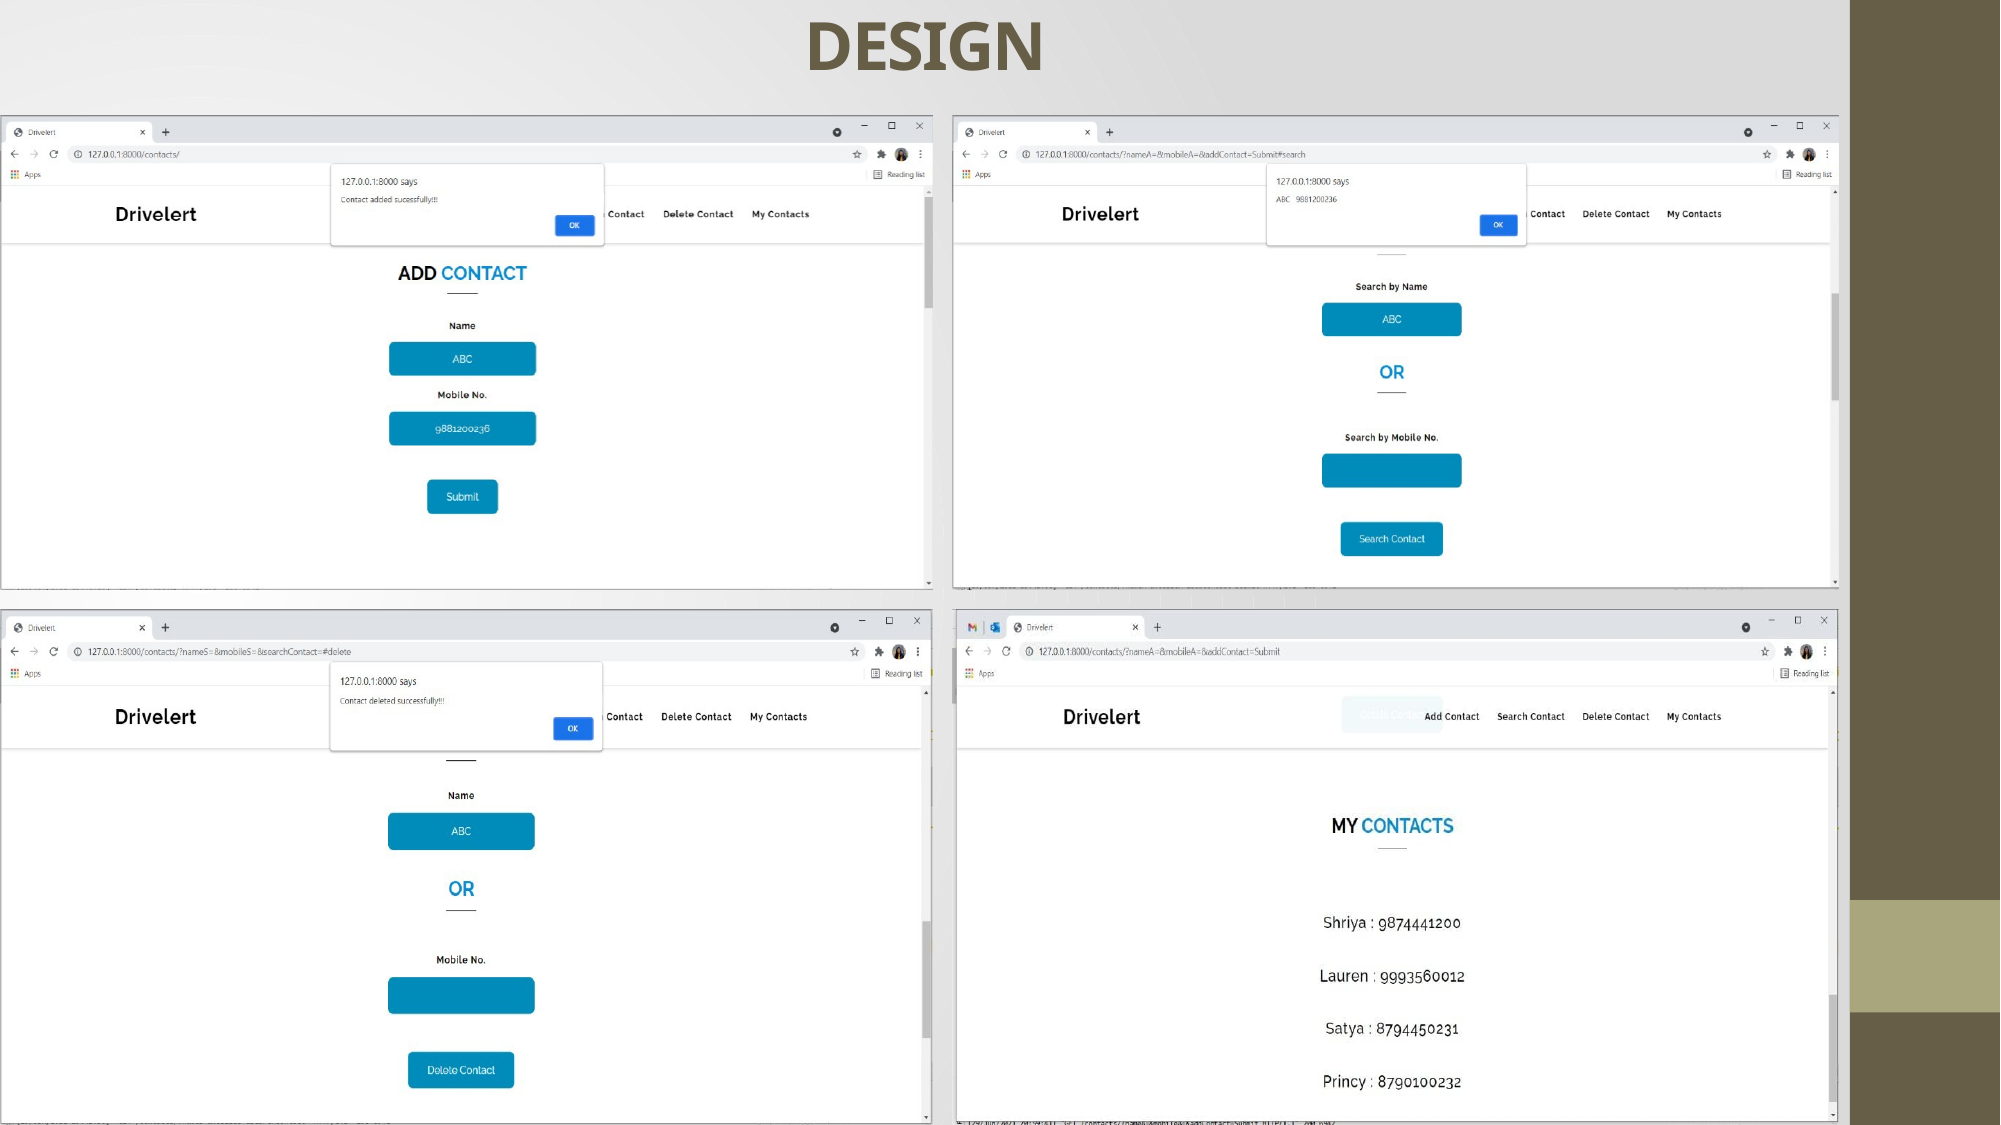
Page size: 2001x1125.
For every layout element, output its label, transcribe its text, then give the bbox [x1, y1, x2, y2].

title DESIGN [92, 0, 1760, 138]
picture [0, 115, 934, 591]
picture [951, 115, 1840, 591]
picture [951, 609, 1840, 1125]
picture [0, 609, 934, 1125]
